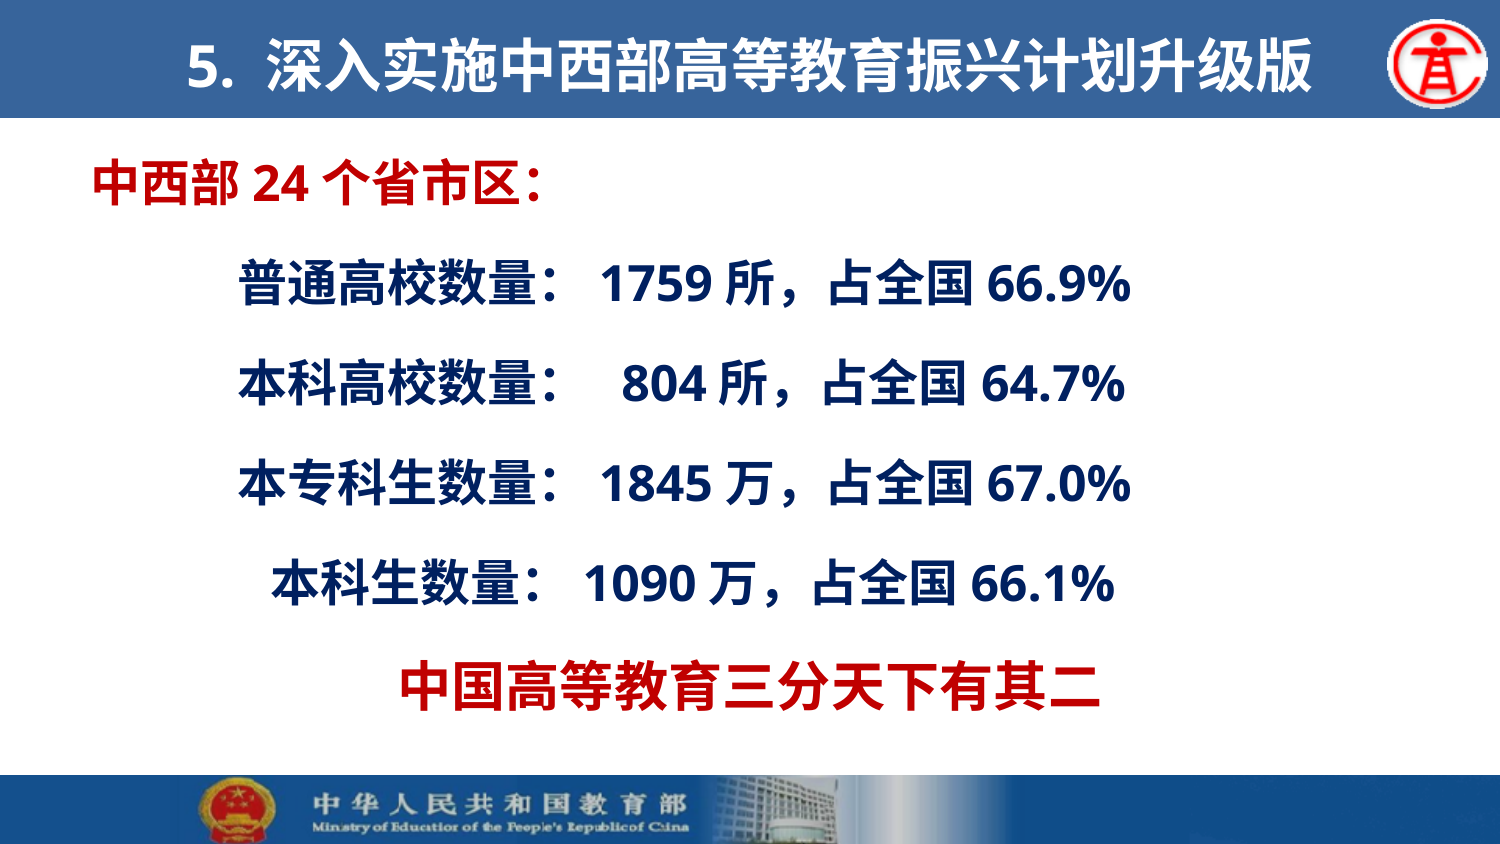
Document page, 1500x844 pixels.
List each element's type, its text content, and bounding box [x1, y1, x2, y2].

picture [0, 775, 1500, 844]
title 5. 深入实施中西部高等教育振兴计划升级版 [0, 0, 1500, 129]
list 中西部24个省市区： 普通高校数量：1759所，占全国66.9% 本科高校数量： 804所，占全国64.7% 本专科生数量：1845万，占全国67.0% 本科生数量：1090万，占全国66.1% 中国高等教育三分天下有其二 [75, 128, 1425, 674]
